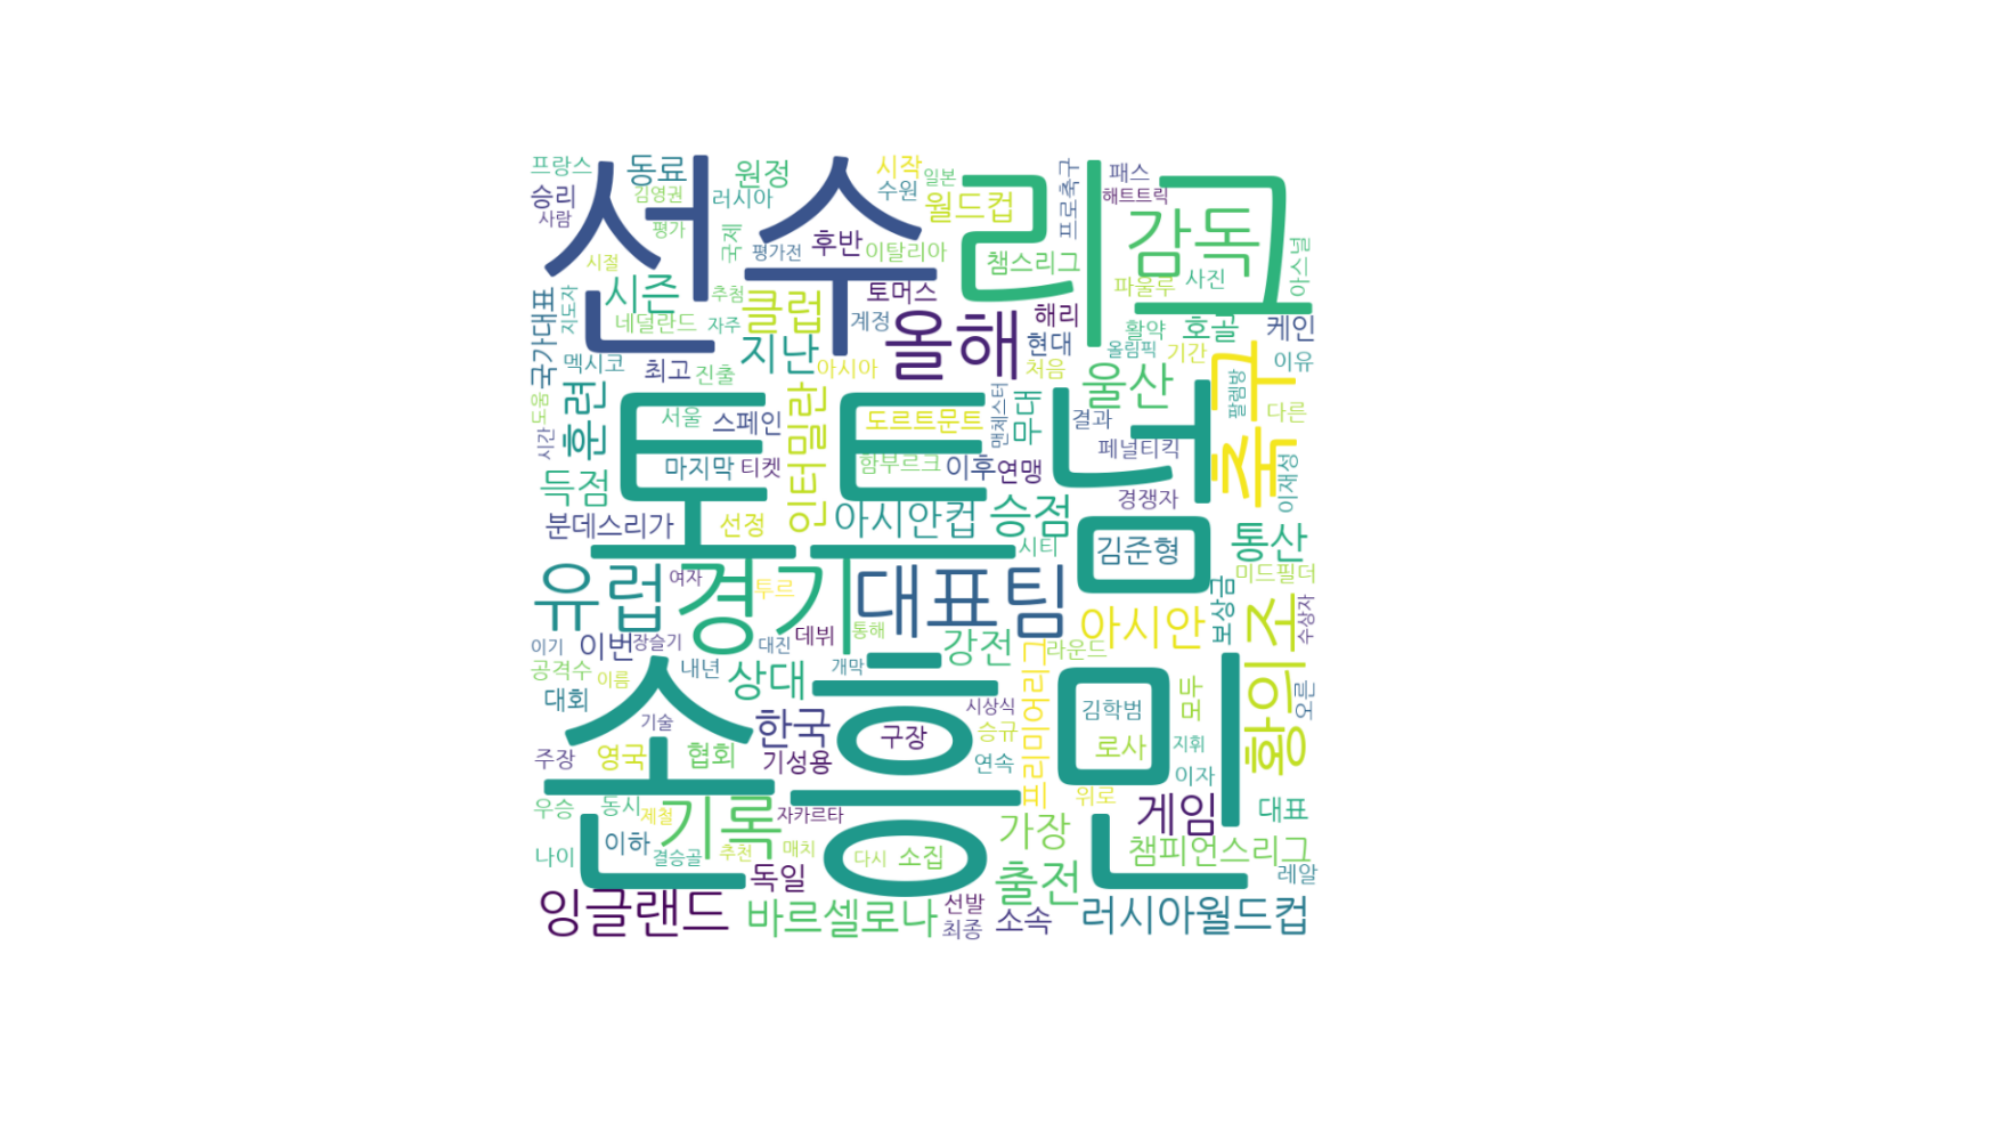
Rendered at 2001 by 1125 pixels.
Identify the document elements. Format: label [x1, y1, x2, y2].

picture [492, 125, 1346, 953]
